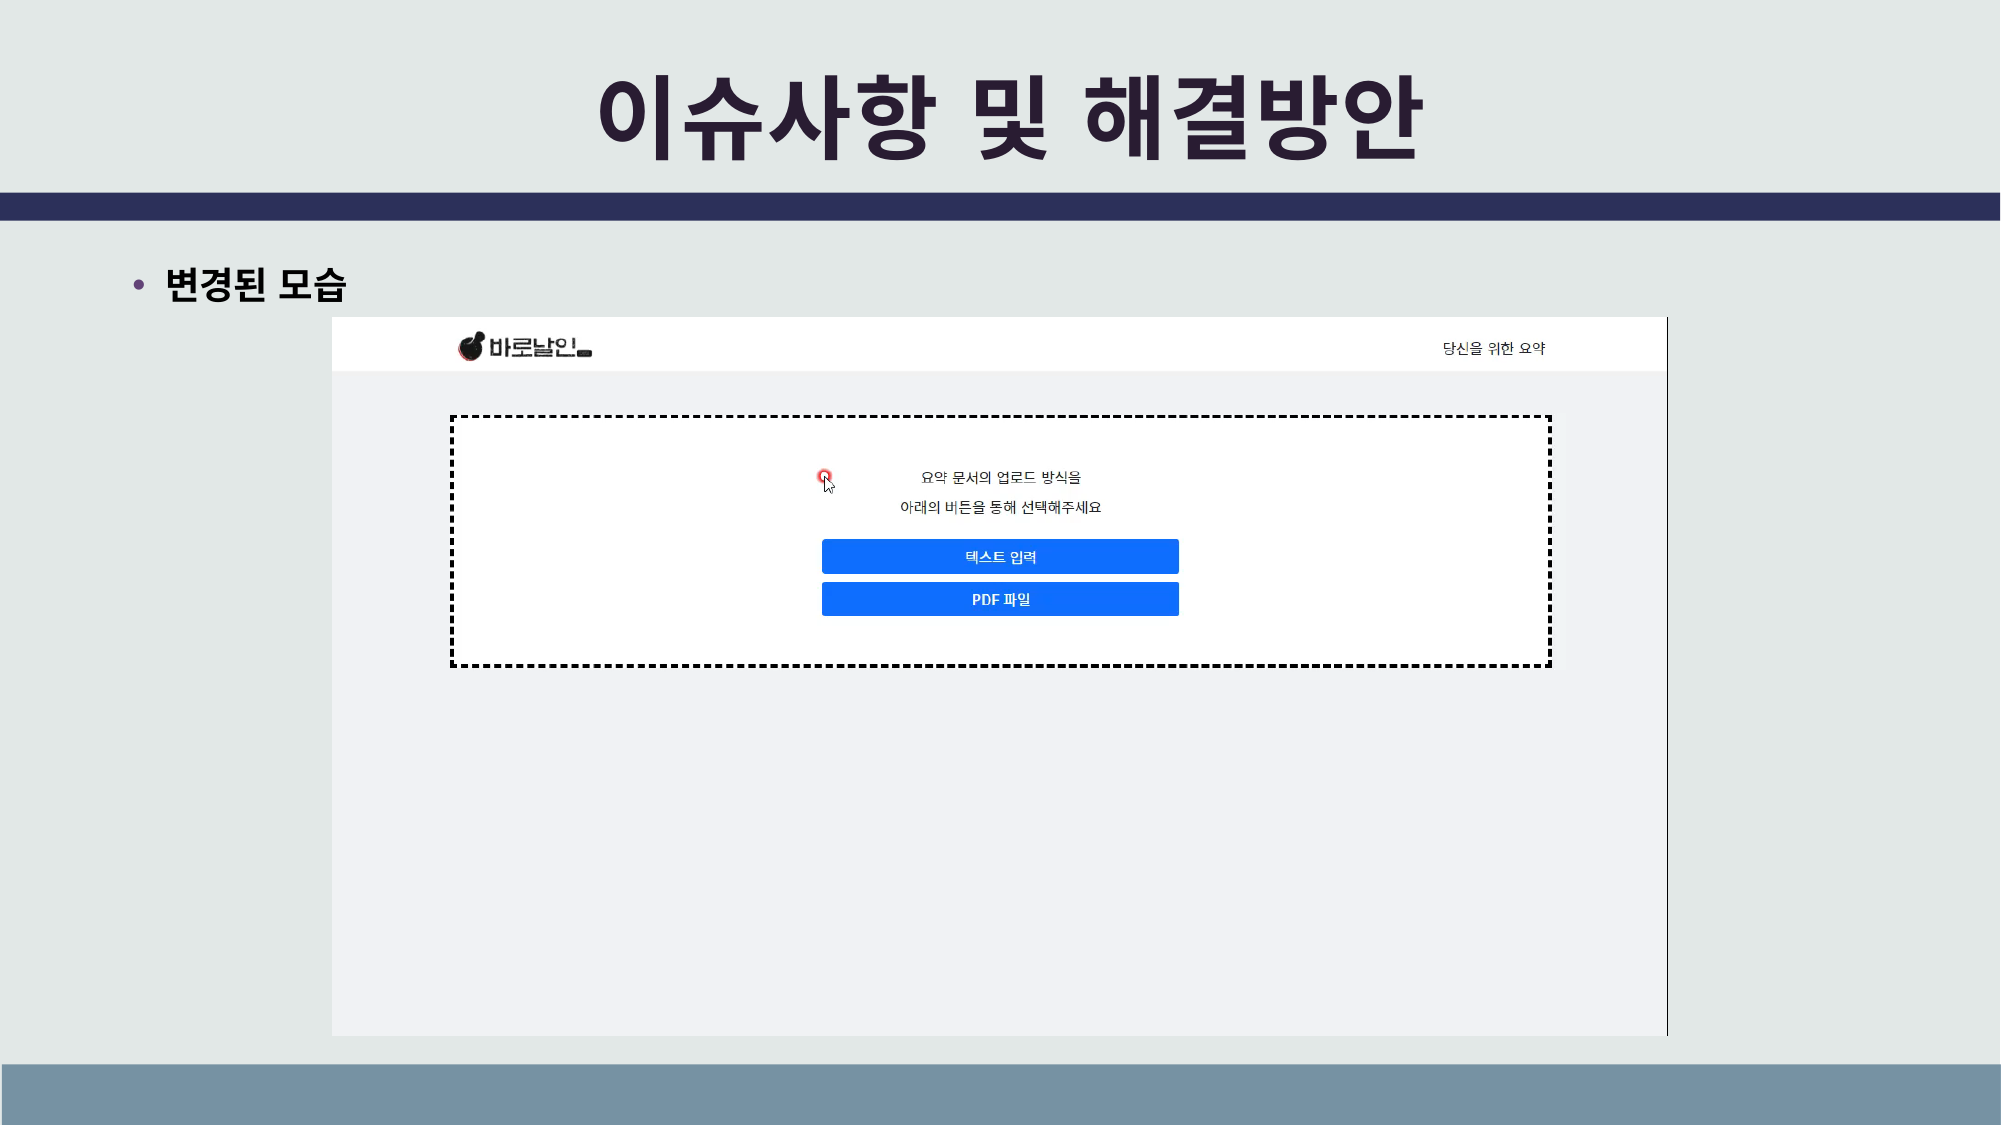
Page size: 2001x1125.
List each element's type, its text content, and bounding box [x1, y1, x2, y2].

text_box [331, 316, 1669, 1037]
title 이슈사항 및 해결방안 [137, 0, 1886, 218]
list 변경된 모습 [114, 217, 376, 317]
